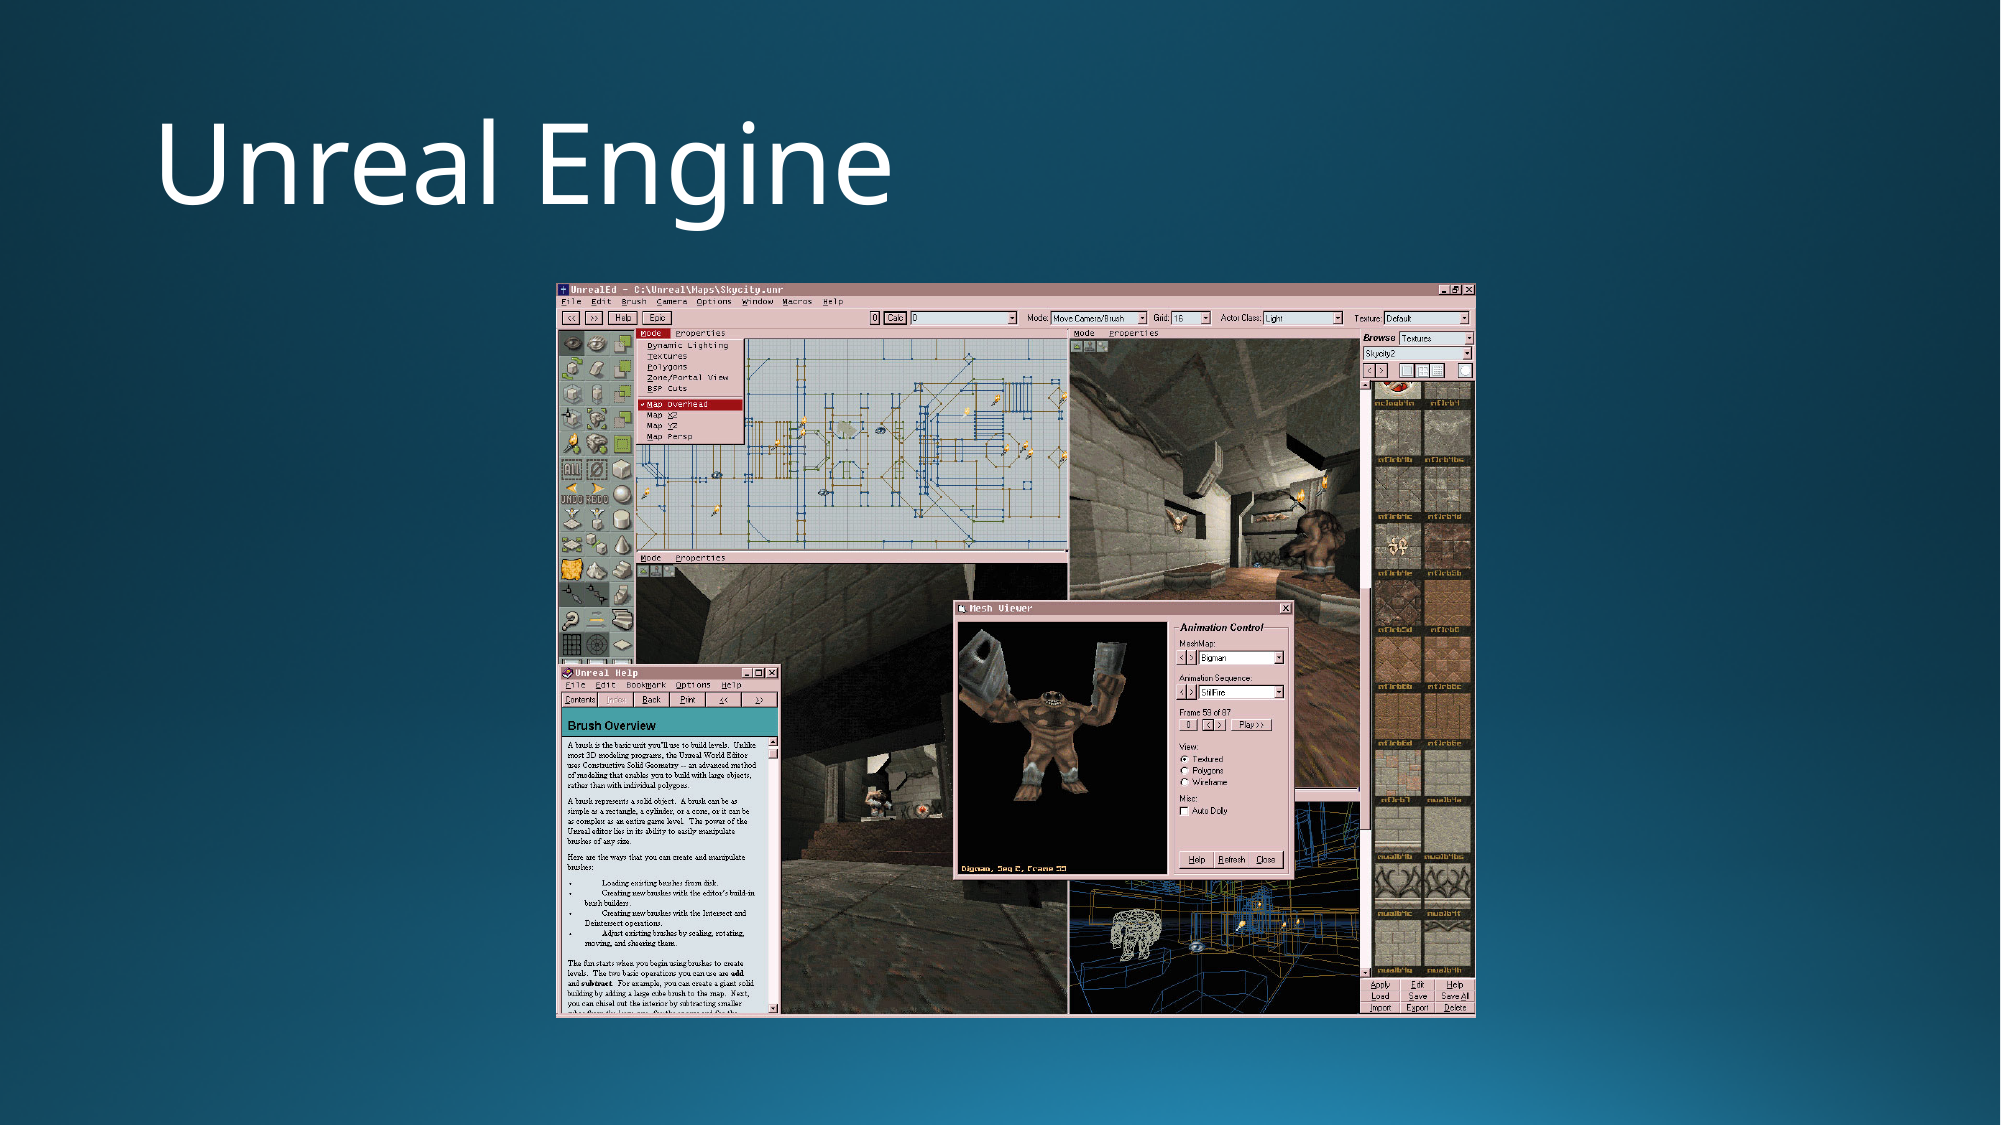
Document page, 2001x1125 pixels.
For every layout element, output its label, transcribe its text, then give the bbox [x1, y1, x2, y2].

title Unreal Engine [137, 59, 1863, 278]
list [556, 283, 1476, 1018]
picture [0, 0, 2001, 1125]
